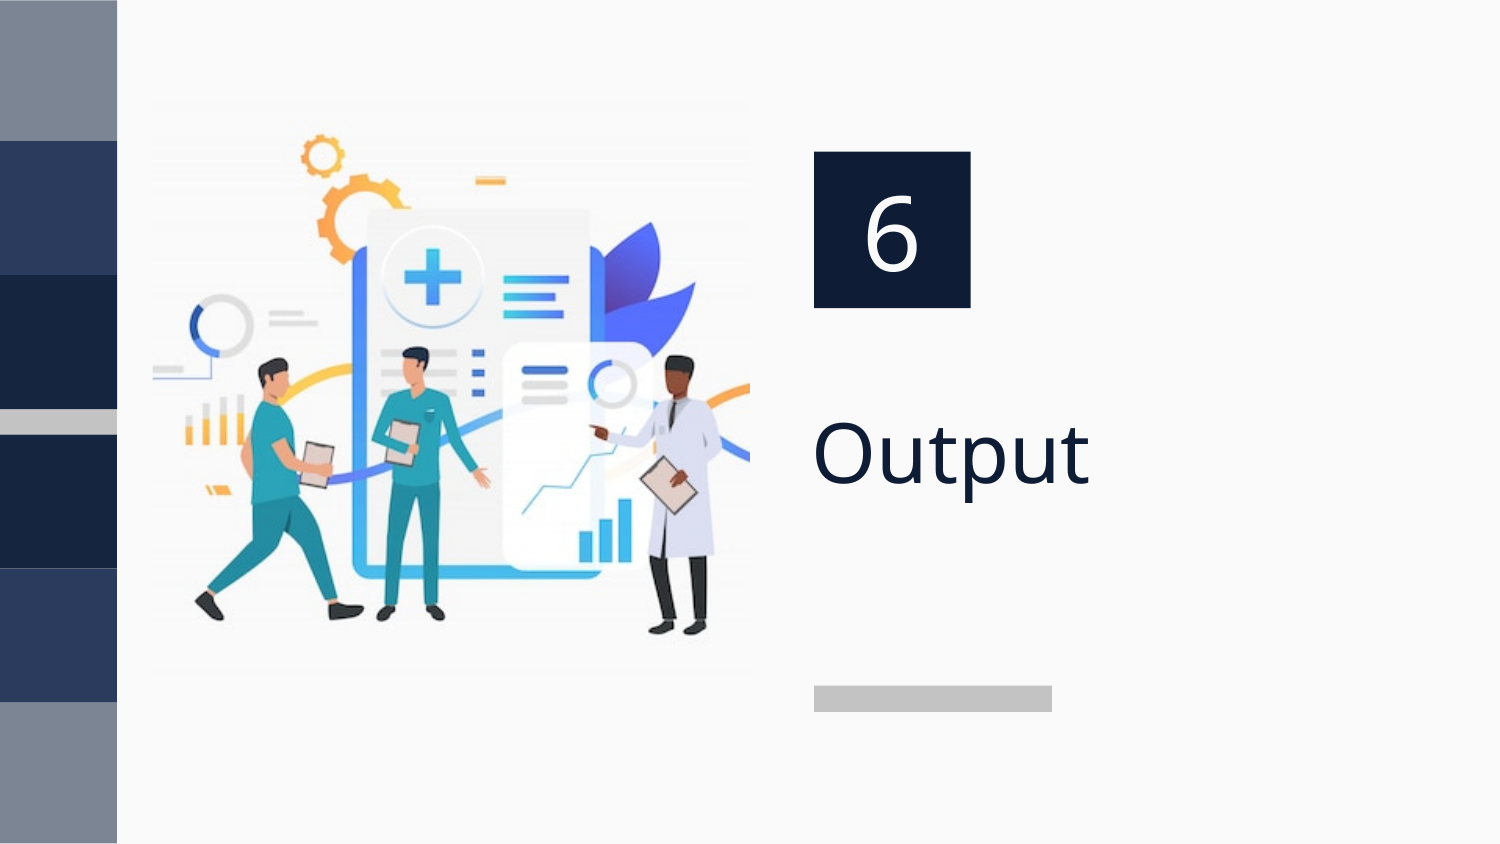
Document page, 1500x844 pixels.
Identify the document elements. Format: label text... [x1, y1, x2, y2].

title Output [796, 385, 1383, 609]
title 6 [814, 151, 971, 309]
text_box [814, 685, 1052, 712]
picture [152, 93, 751, 700]
